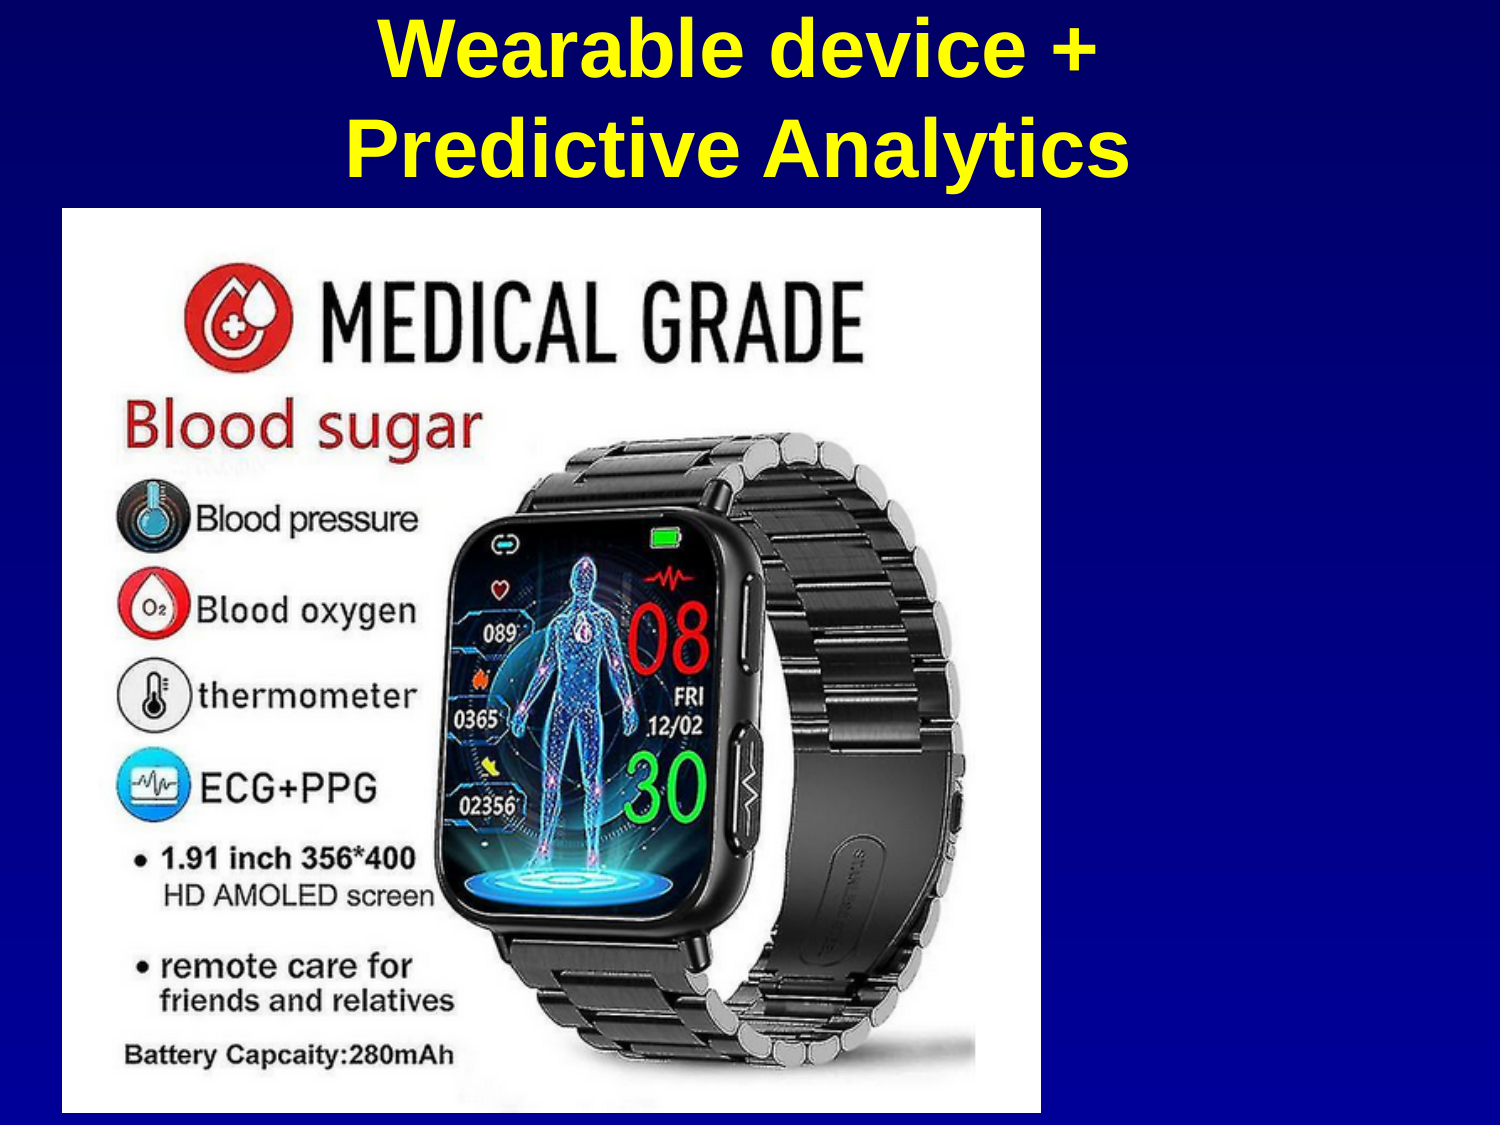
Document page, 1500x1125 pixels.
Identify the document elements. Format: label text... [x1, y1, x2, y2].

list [62, 207, 1041, 1113]
title Wearable device + Predictive Analytics [74, 0, 1426, 188]
